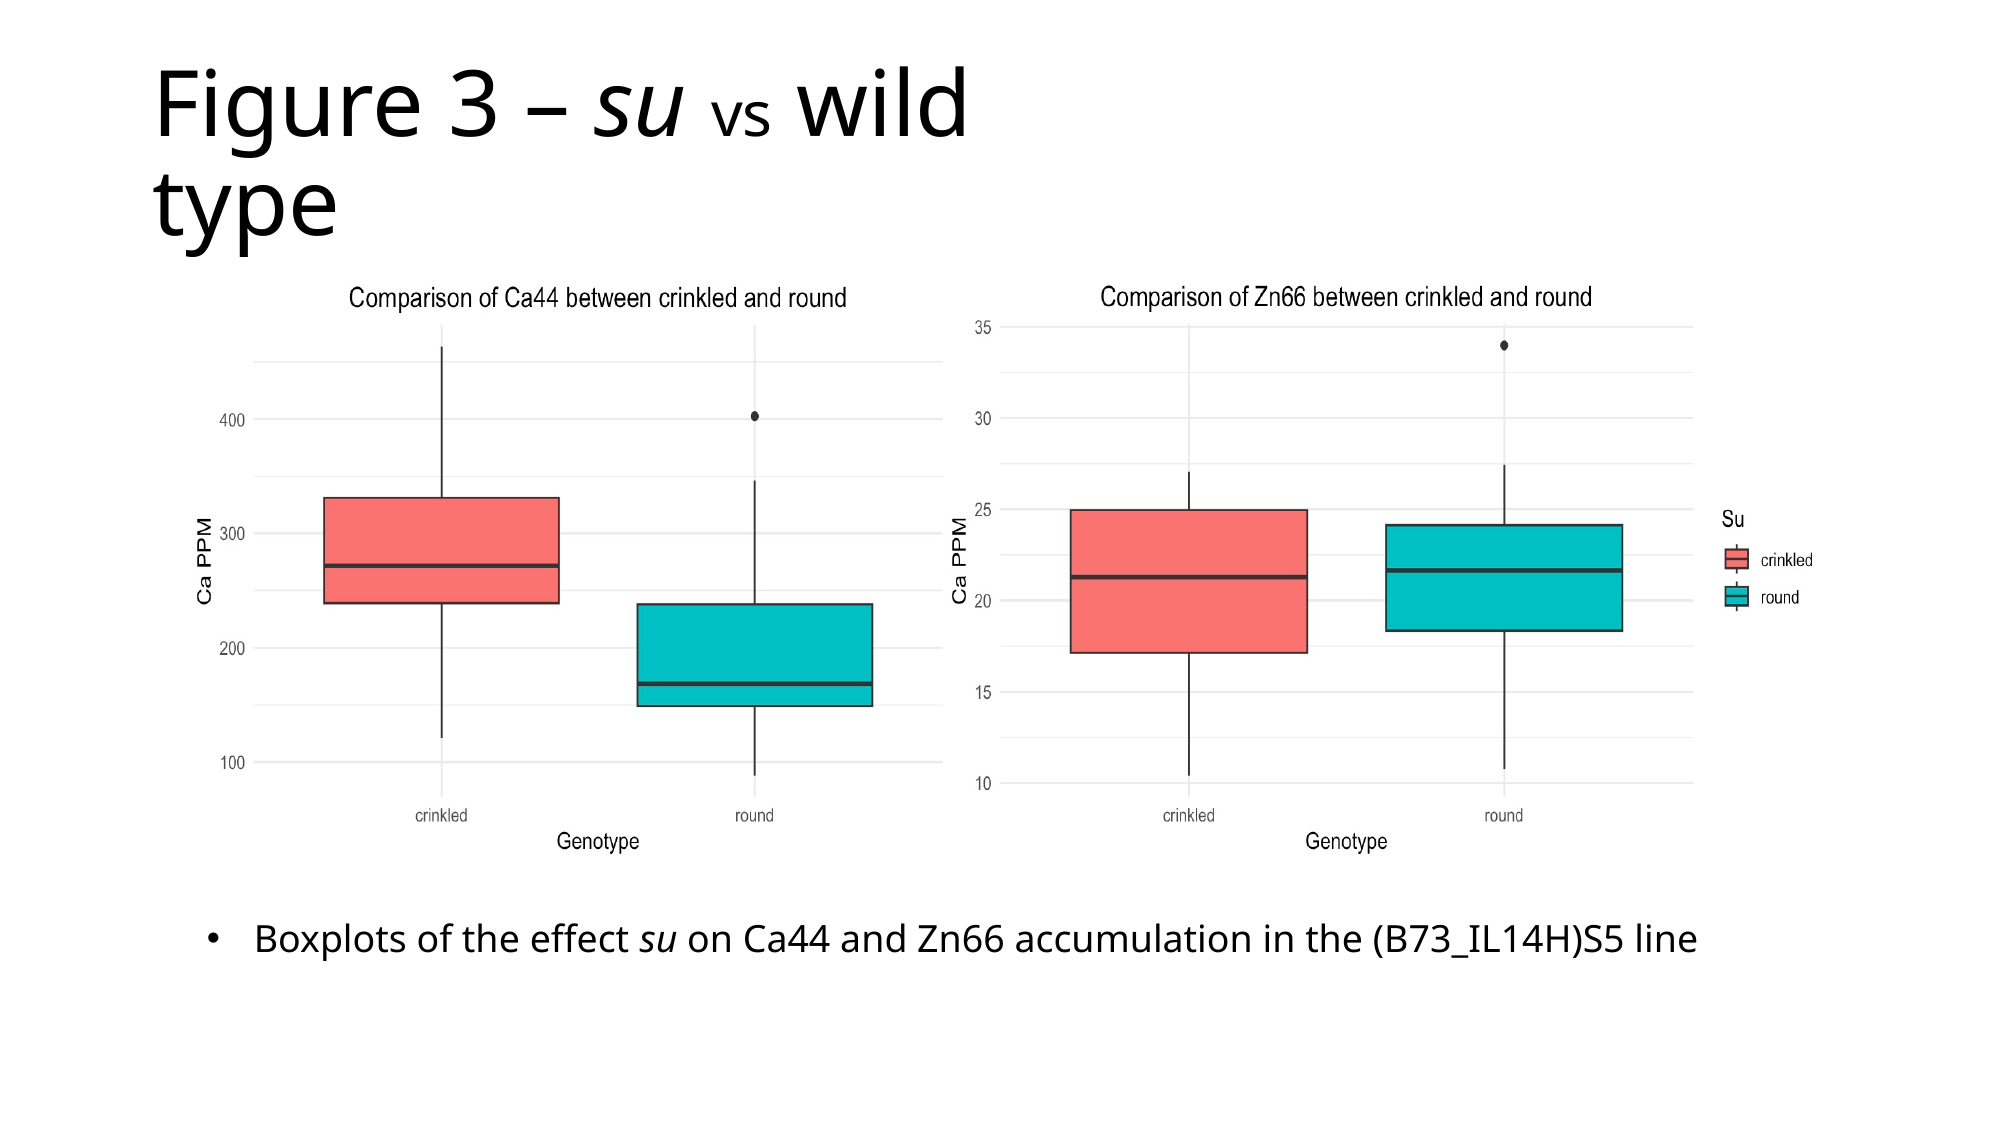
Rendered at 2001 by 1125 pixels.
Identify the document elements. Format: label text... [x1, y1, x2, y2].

text_box Figure 3 – su vs wild type [137, 50, 1091, 182]
text_box Boxplots of the effect su on Ca44 and Zn66 accumulation in the (B73_IL14H)S5 line [191, 907, 1800, 968]
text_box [191, 280, 1820, 856]
